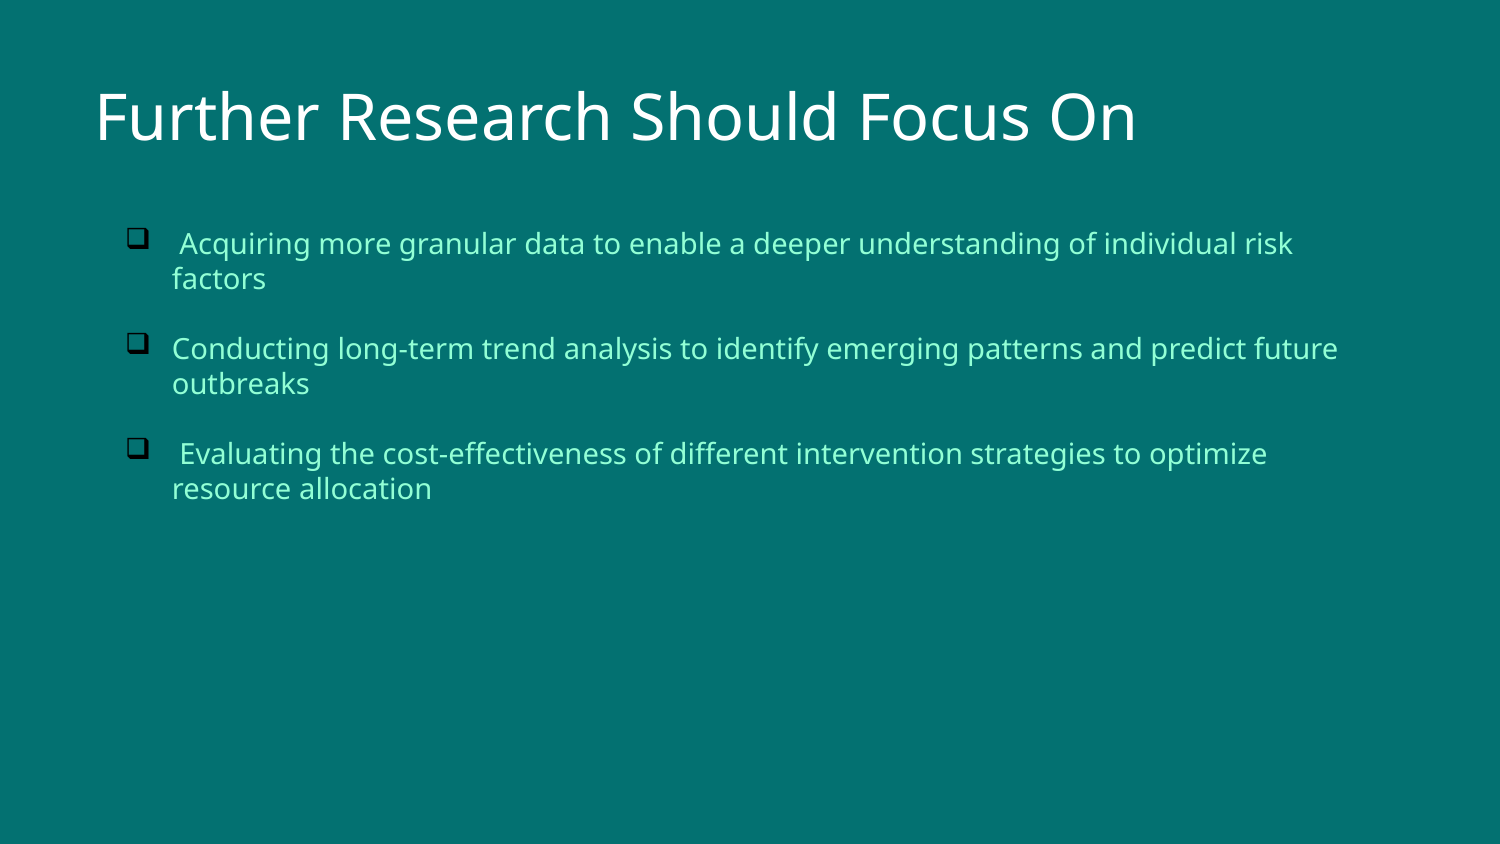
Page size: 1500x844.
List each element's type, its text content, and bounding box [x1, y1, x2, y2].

text_box Further Research Should Focus On [94, 81, 1352, 155]
text_box Acquiring more granular data to enable a deeper understanding of individual risk factors Conducting long-term trend analysis to identify emerging patterns and predict future outbreaks Evaluating the cost-effectiveness of different intervention strategies to optimize resource allocation [110, 217, 1390, 513]
